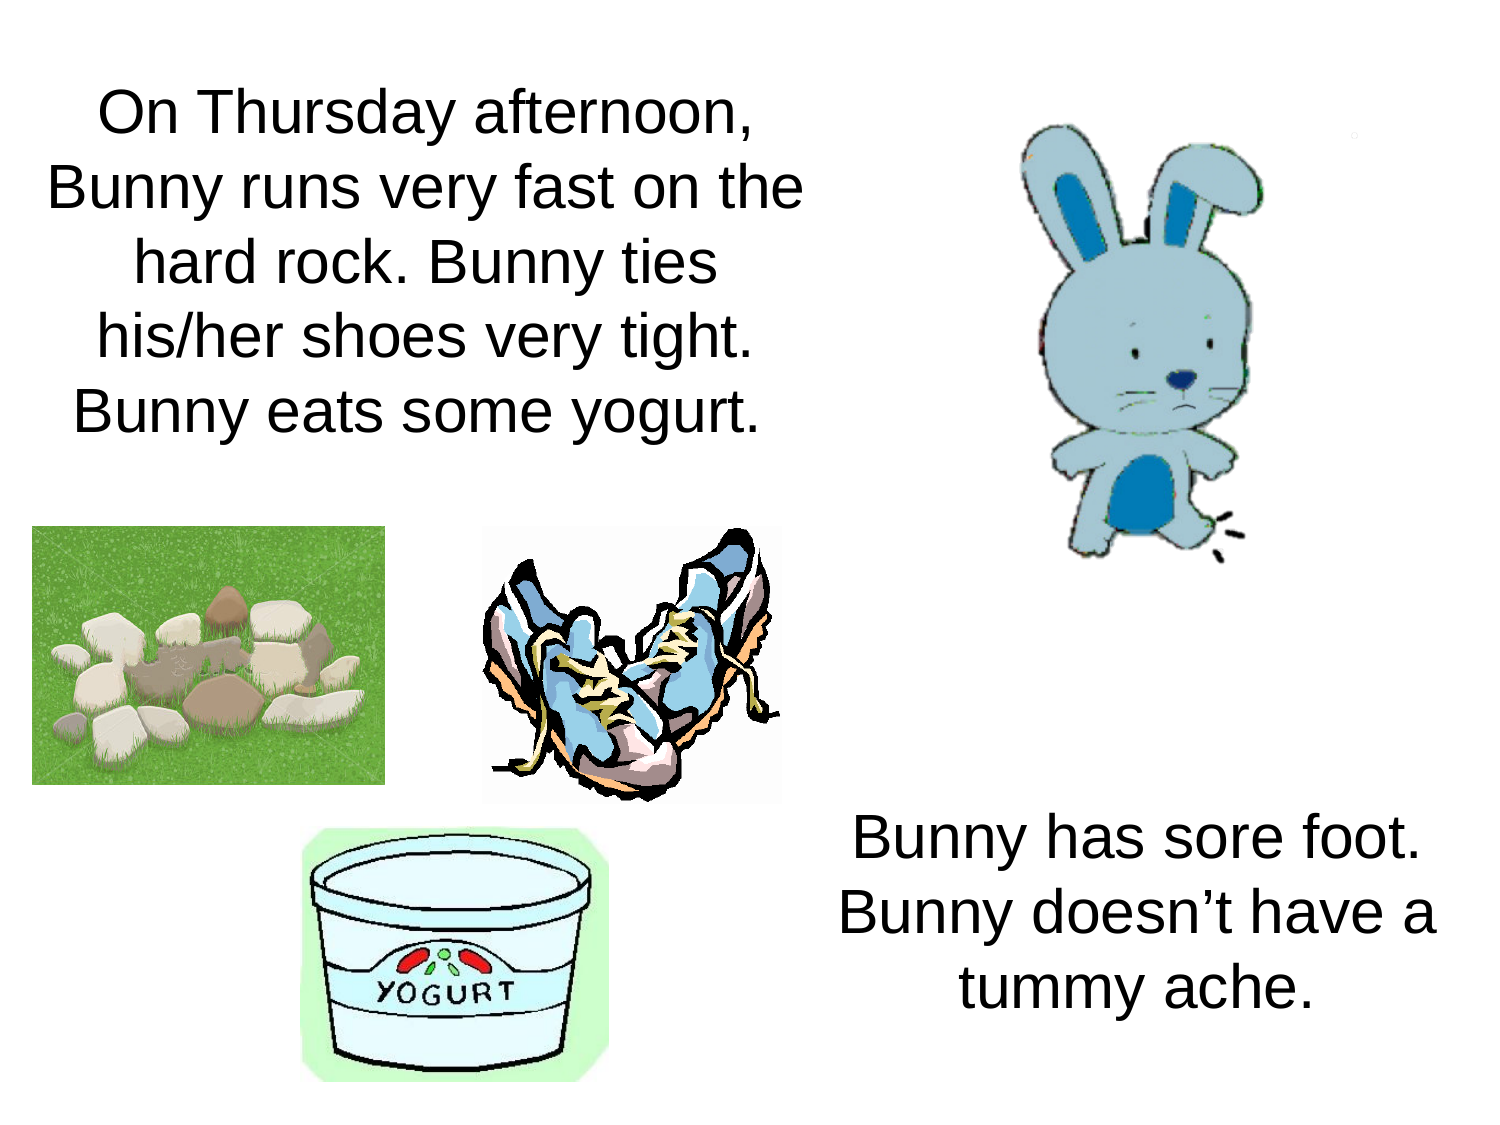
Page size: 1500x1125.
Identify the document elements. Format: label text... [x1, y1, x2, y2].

text_box Bunny has sore foot. Bunny doesn’t have a tummy ache. [799, 825, 1475, 1067]
picture [32, 525, 386, 785]
title On Thursday afternoon, Bunny runs very fast on the hard rock. Bunny ties his/her shoes very tight. Bunny eats some yogurt. [26, 137, 827, 379]
picture [481, 525, 782, 804]
picture [909, 112, 1365, 568]
picture [299, 826, 609, 1082]
